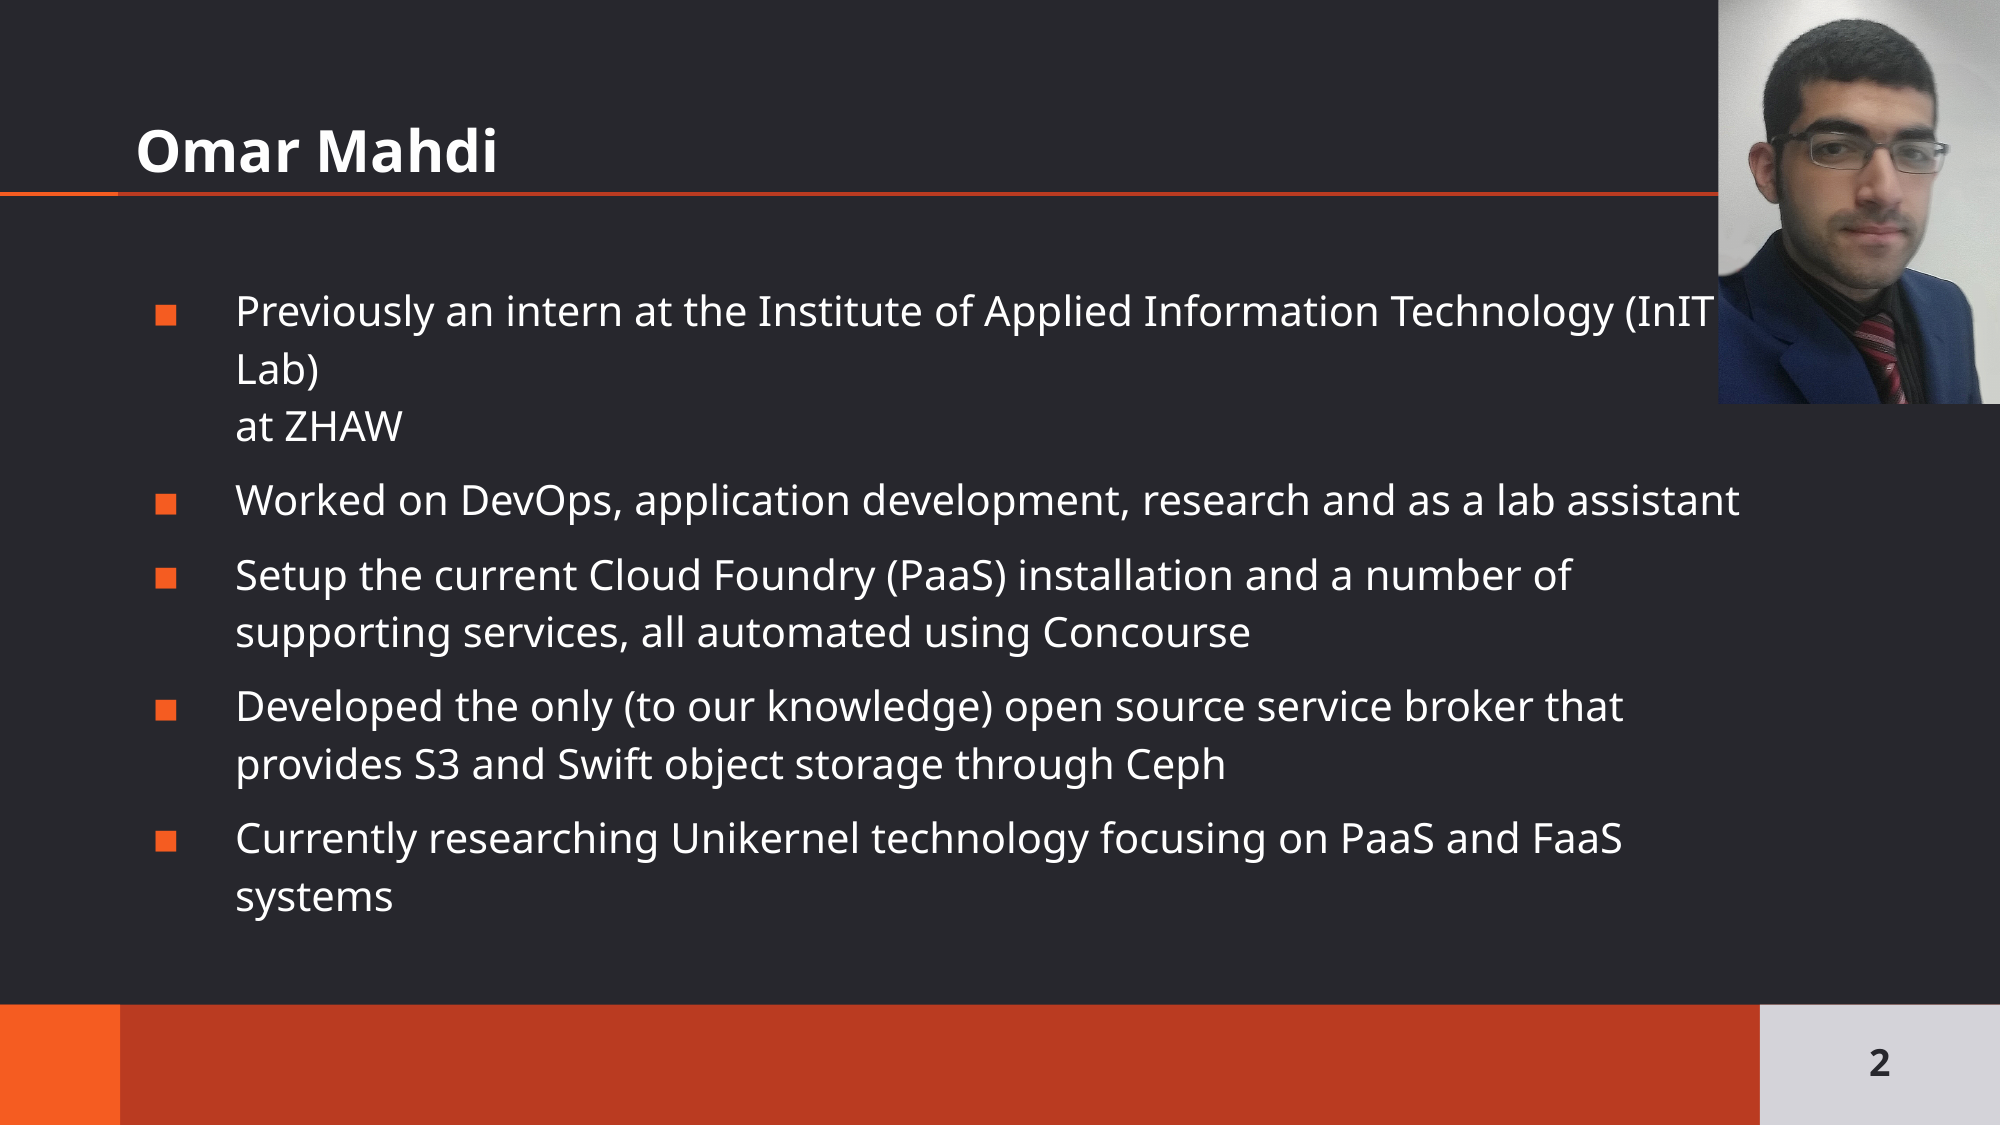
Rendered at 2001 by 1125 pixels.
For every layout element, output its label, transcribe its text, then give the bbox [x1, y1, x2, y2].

picture [1718, 0, 2000, 404]
title Omar Mahdi [120, 79, 1713, 200]
list Previously an intern at the Institute of Applied Information Technology (InIT Lab) at ZHAW Worked on DevOps, application development, research and as a lab assistant Setup the current Cloud Foundry (PaaS) installation and a number of supporting services, all automated using Concourse Developed the only (to our knowledge) open source service broker that provides S3 and Swift object storage through Ceph Currently researching Unikernel technology focusing on PaaS and FaaS systems [120, 262, 1760, 989]
slide_number 2 [1759, 1004, 2000, 1125]
